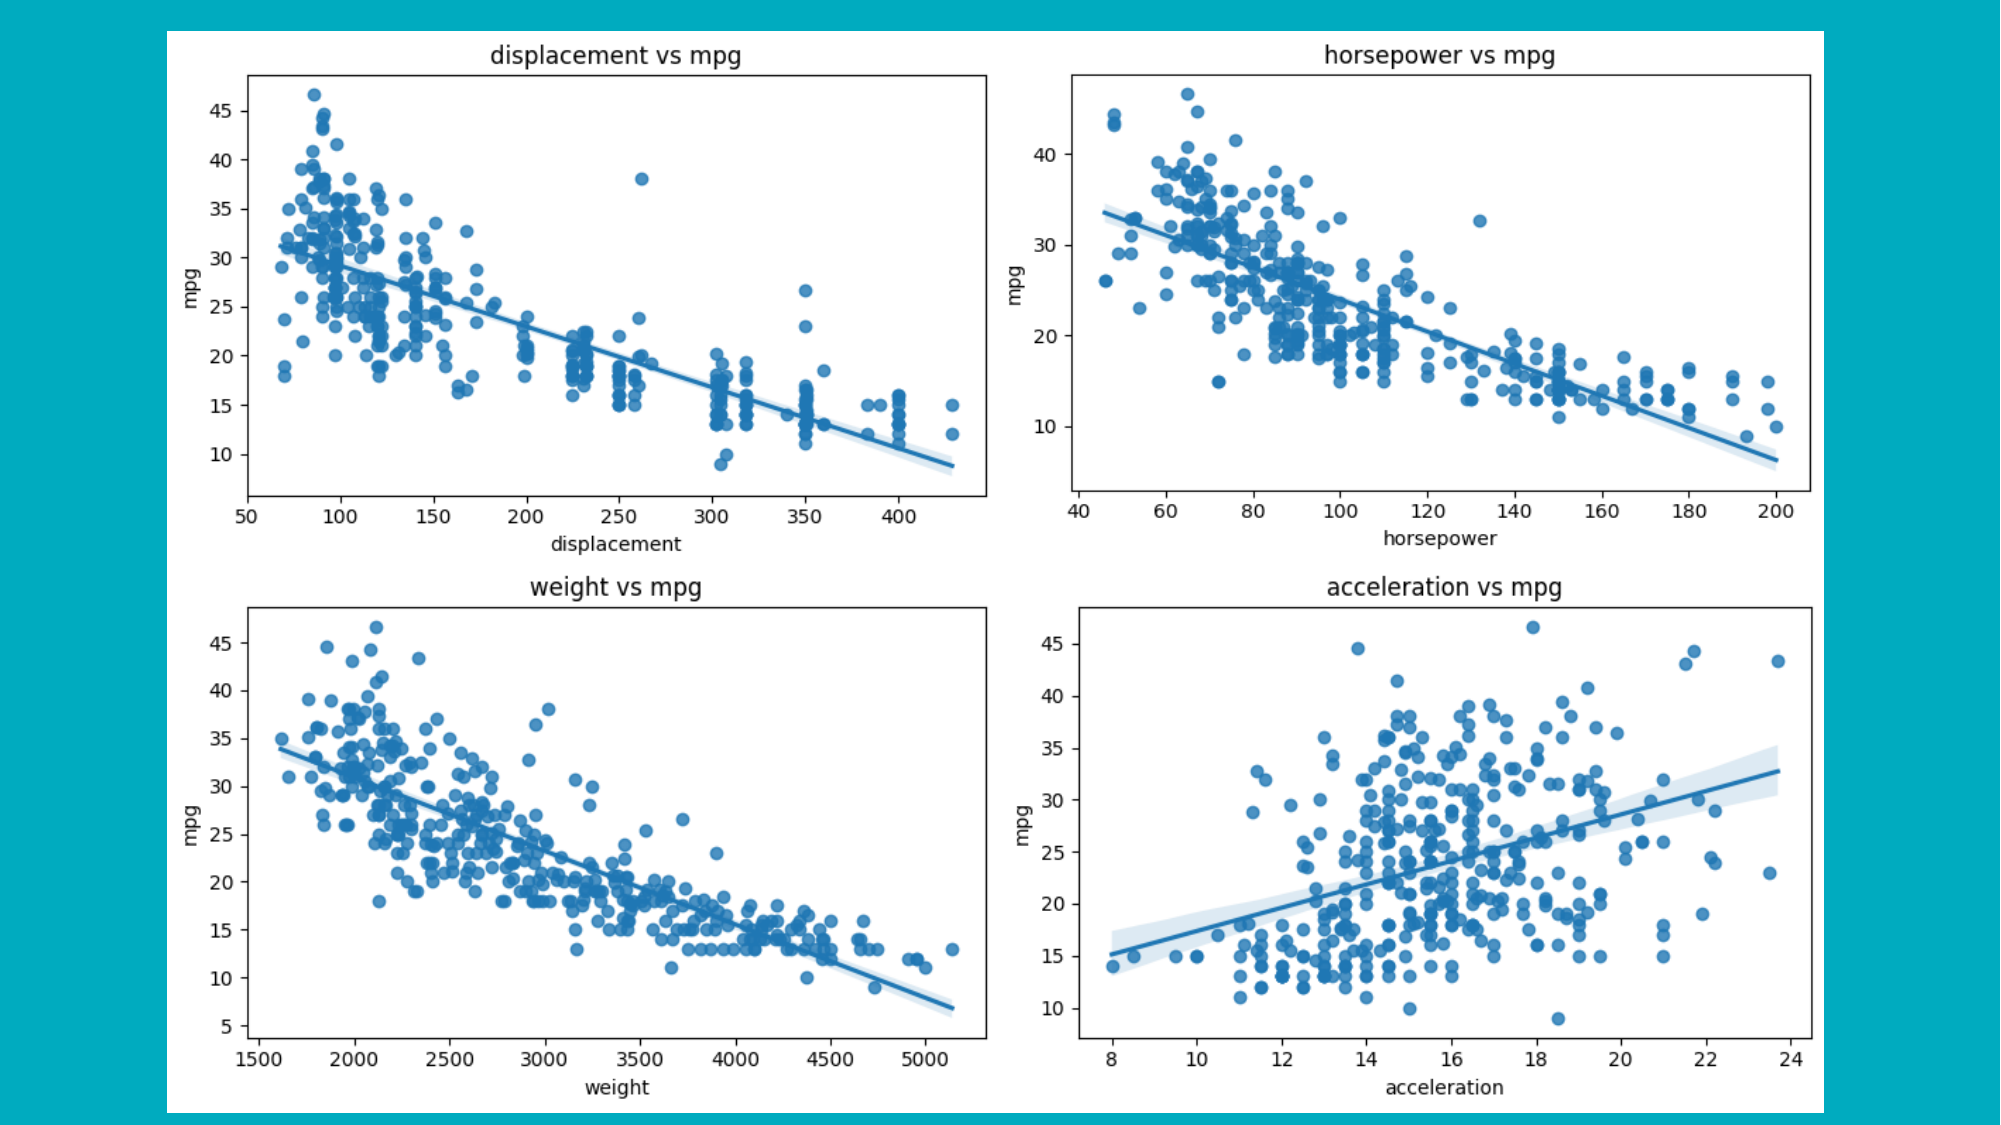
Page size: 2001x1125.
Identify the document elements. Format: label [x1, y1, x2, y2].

picture [167, 31, 1824, 1114]
